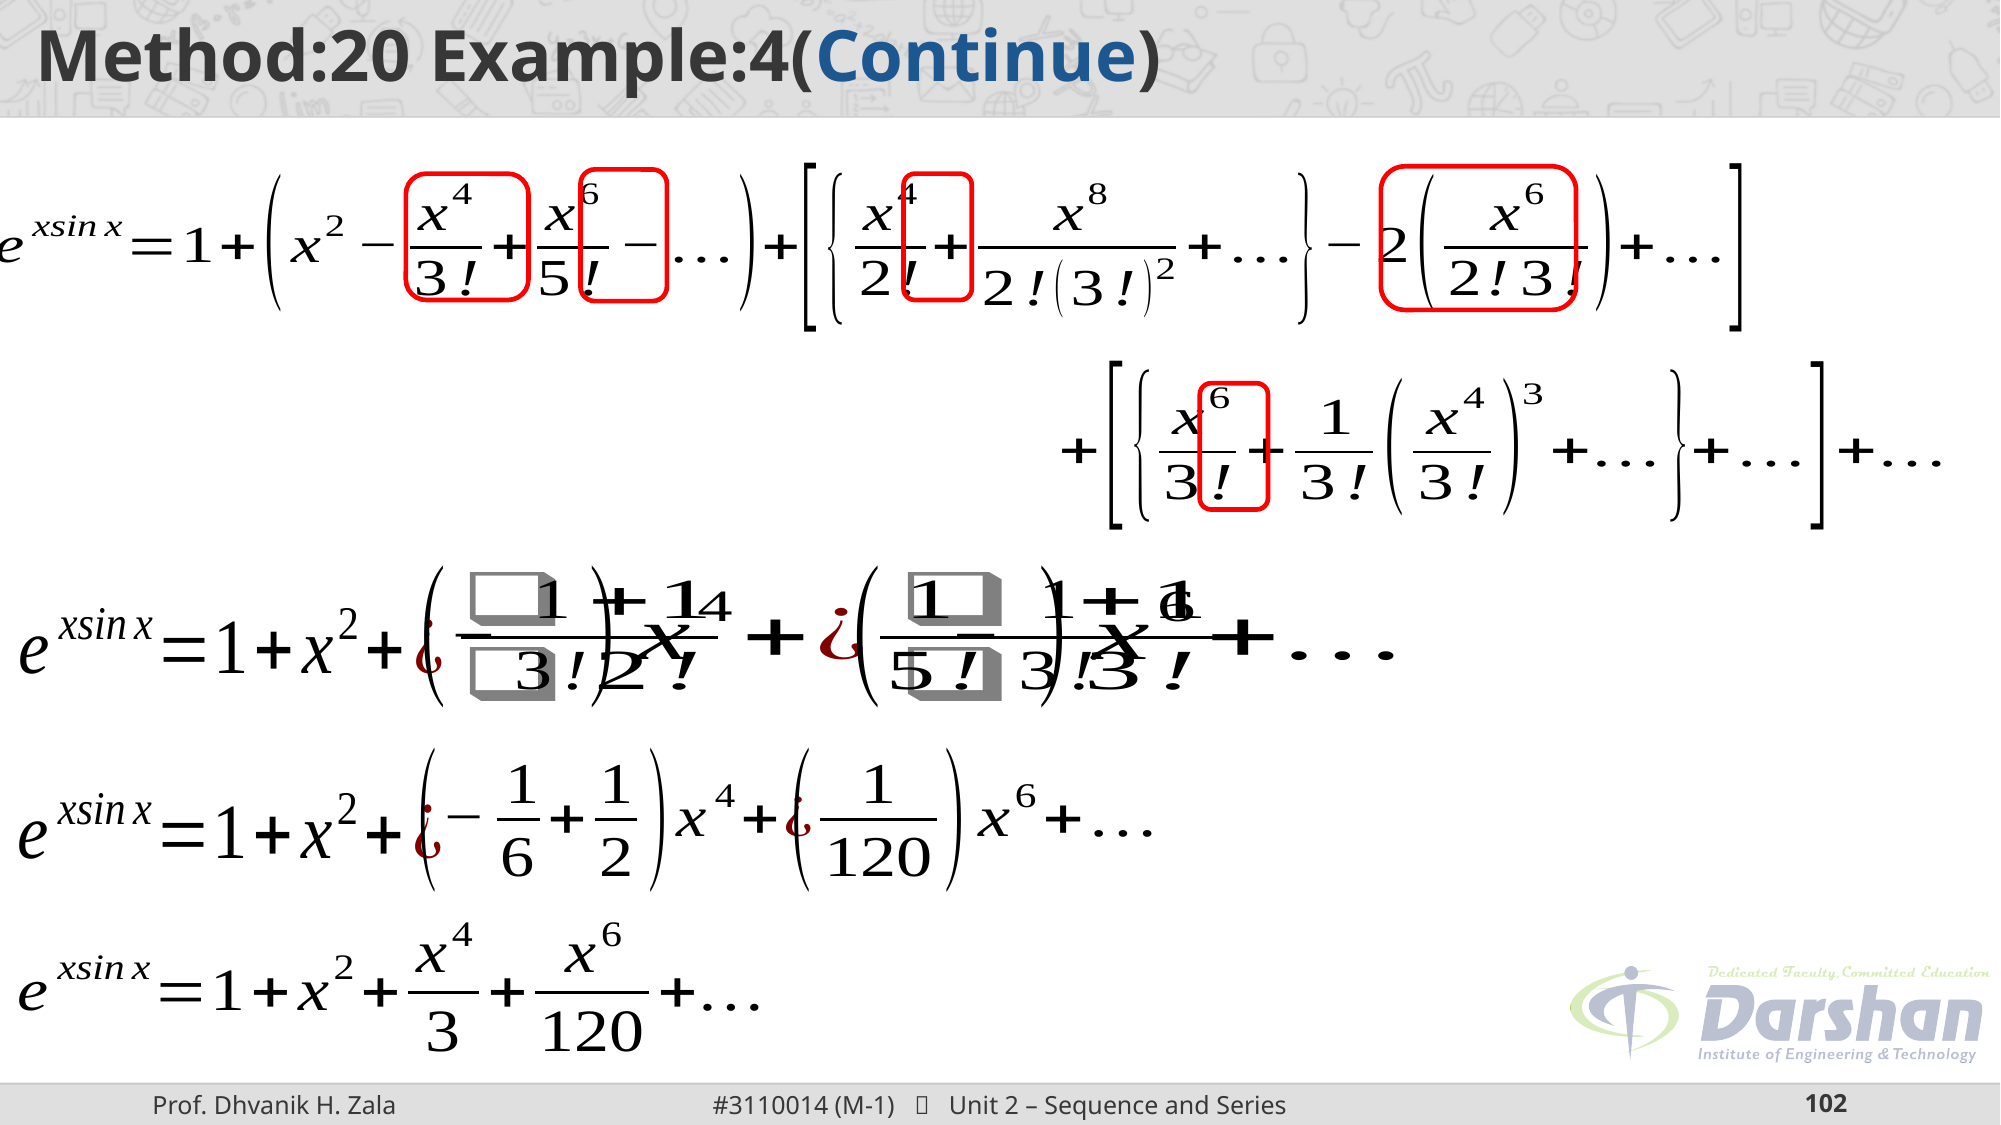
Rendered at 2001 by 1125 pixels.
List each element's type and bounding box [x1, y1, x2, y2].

text_box [1198, 382, 1270, 511]
text_box [902, 172, 973, 302]
text_box [404, 172, 530, 302]
text_box [1379, 165, 1578, 311]
text_box [579, 168, 668, 303]
